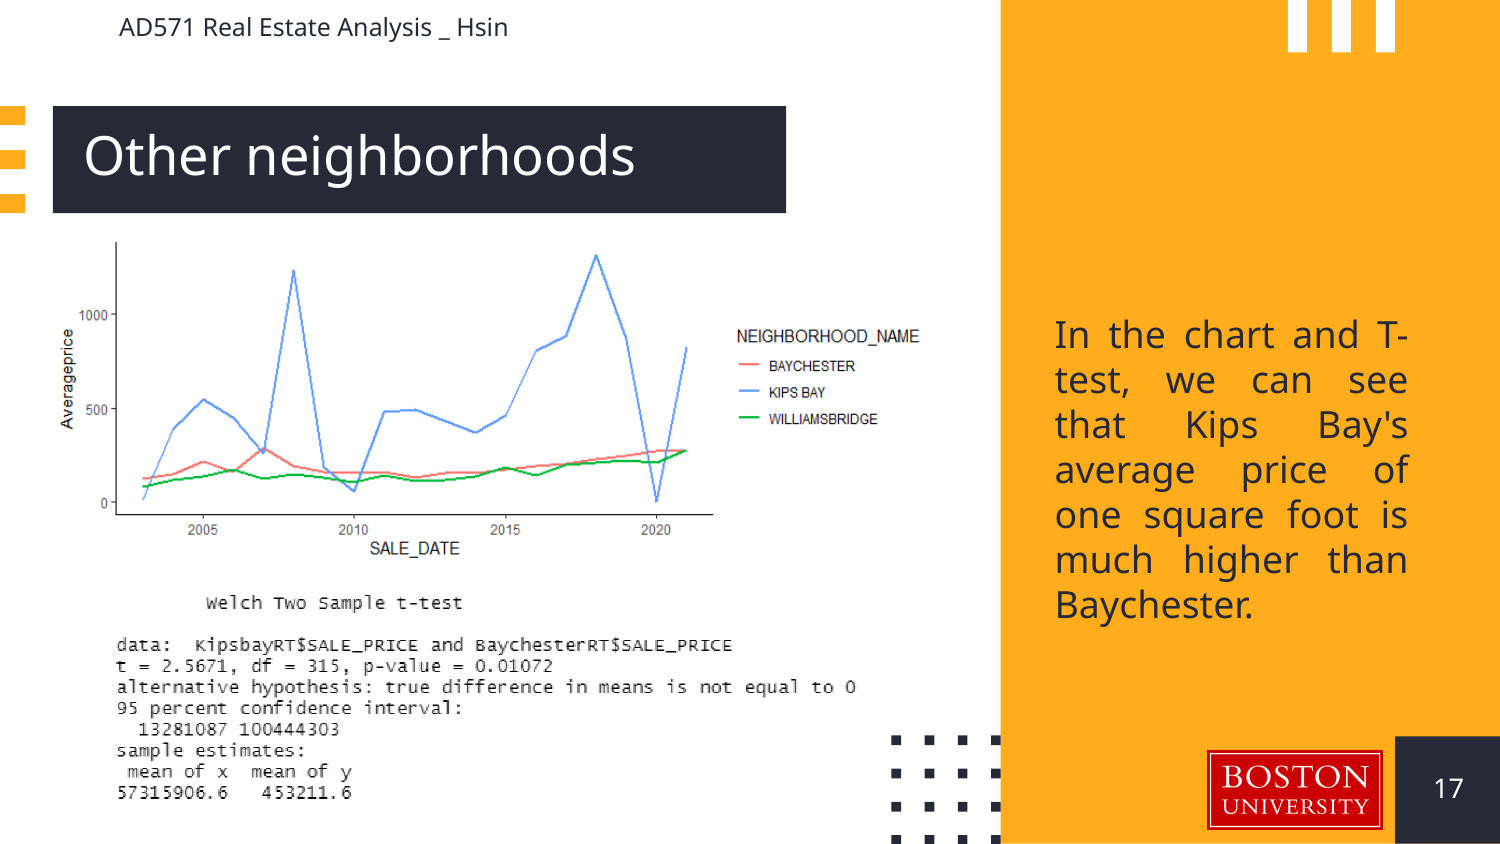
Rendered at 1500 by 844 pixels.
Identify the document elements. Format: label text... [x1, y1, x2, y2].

picture [109, 586, 870, 811]
picture [1207, 750, 1384, 830]
text_box AD571 Real Estate Analysis _ Hsin [119, 16, 641, 41]
text_box In the chart and T-test, we can see that Kips Bay's average price of one square foot is much higher than Baychester. [1054, 311, 1409, 648]
picture [51, 234, 936, 567]
title Other neighborhoods [83, 106, 870, 214]
slide_number 17 [1395, 736, 1500, 844]
